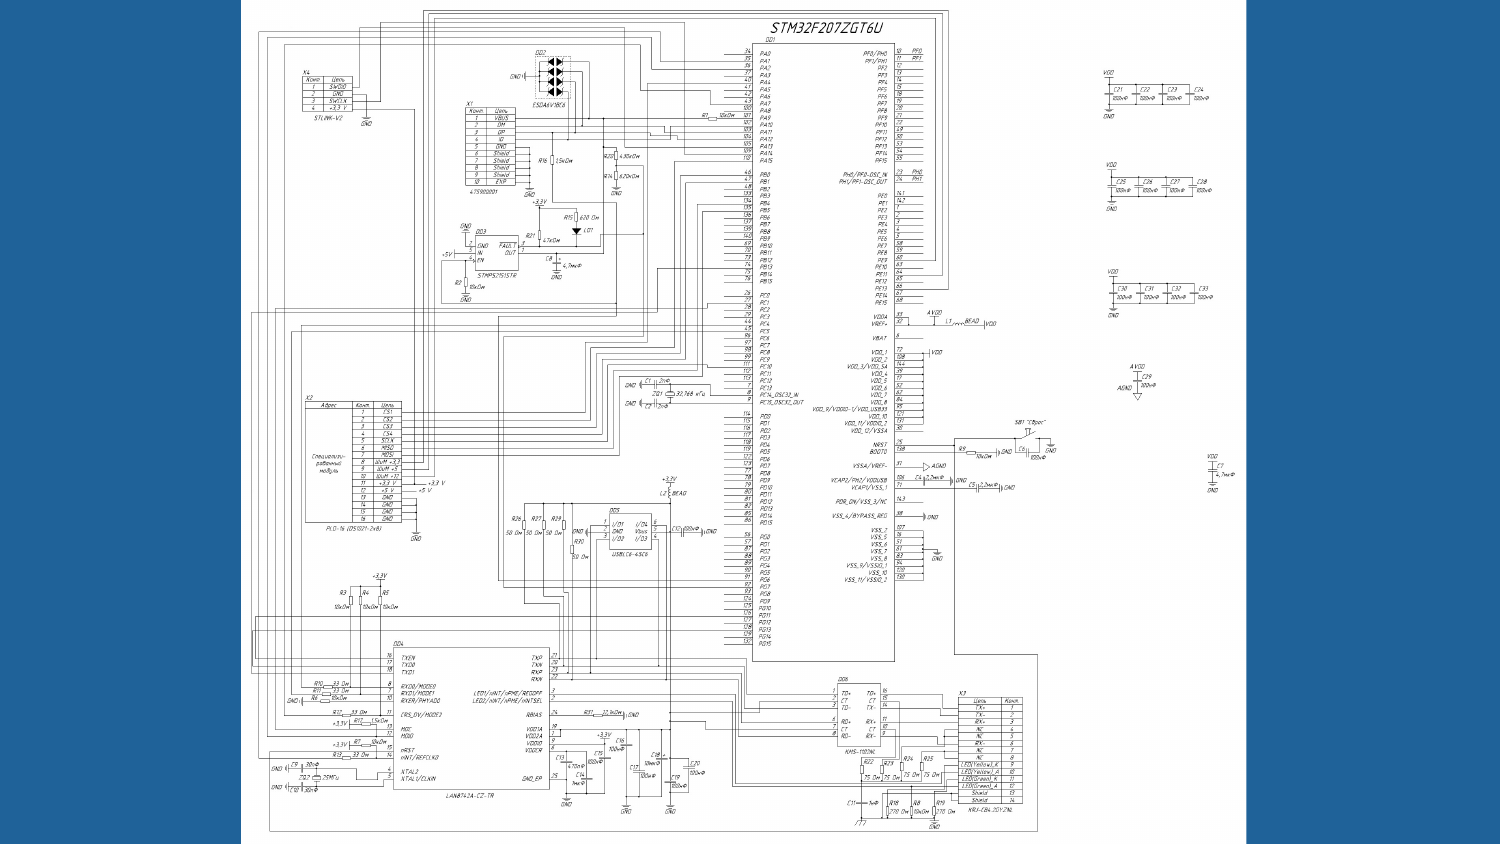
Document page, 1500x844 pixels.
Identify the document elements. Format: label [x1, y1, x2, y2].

picture [240, 0, 1247, 844]
